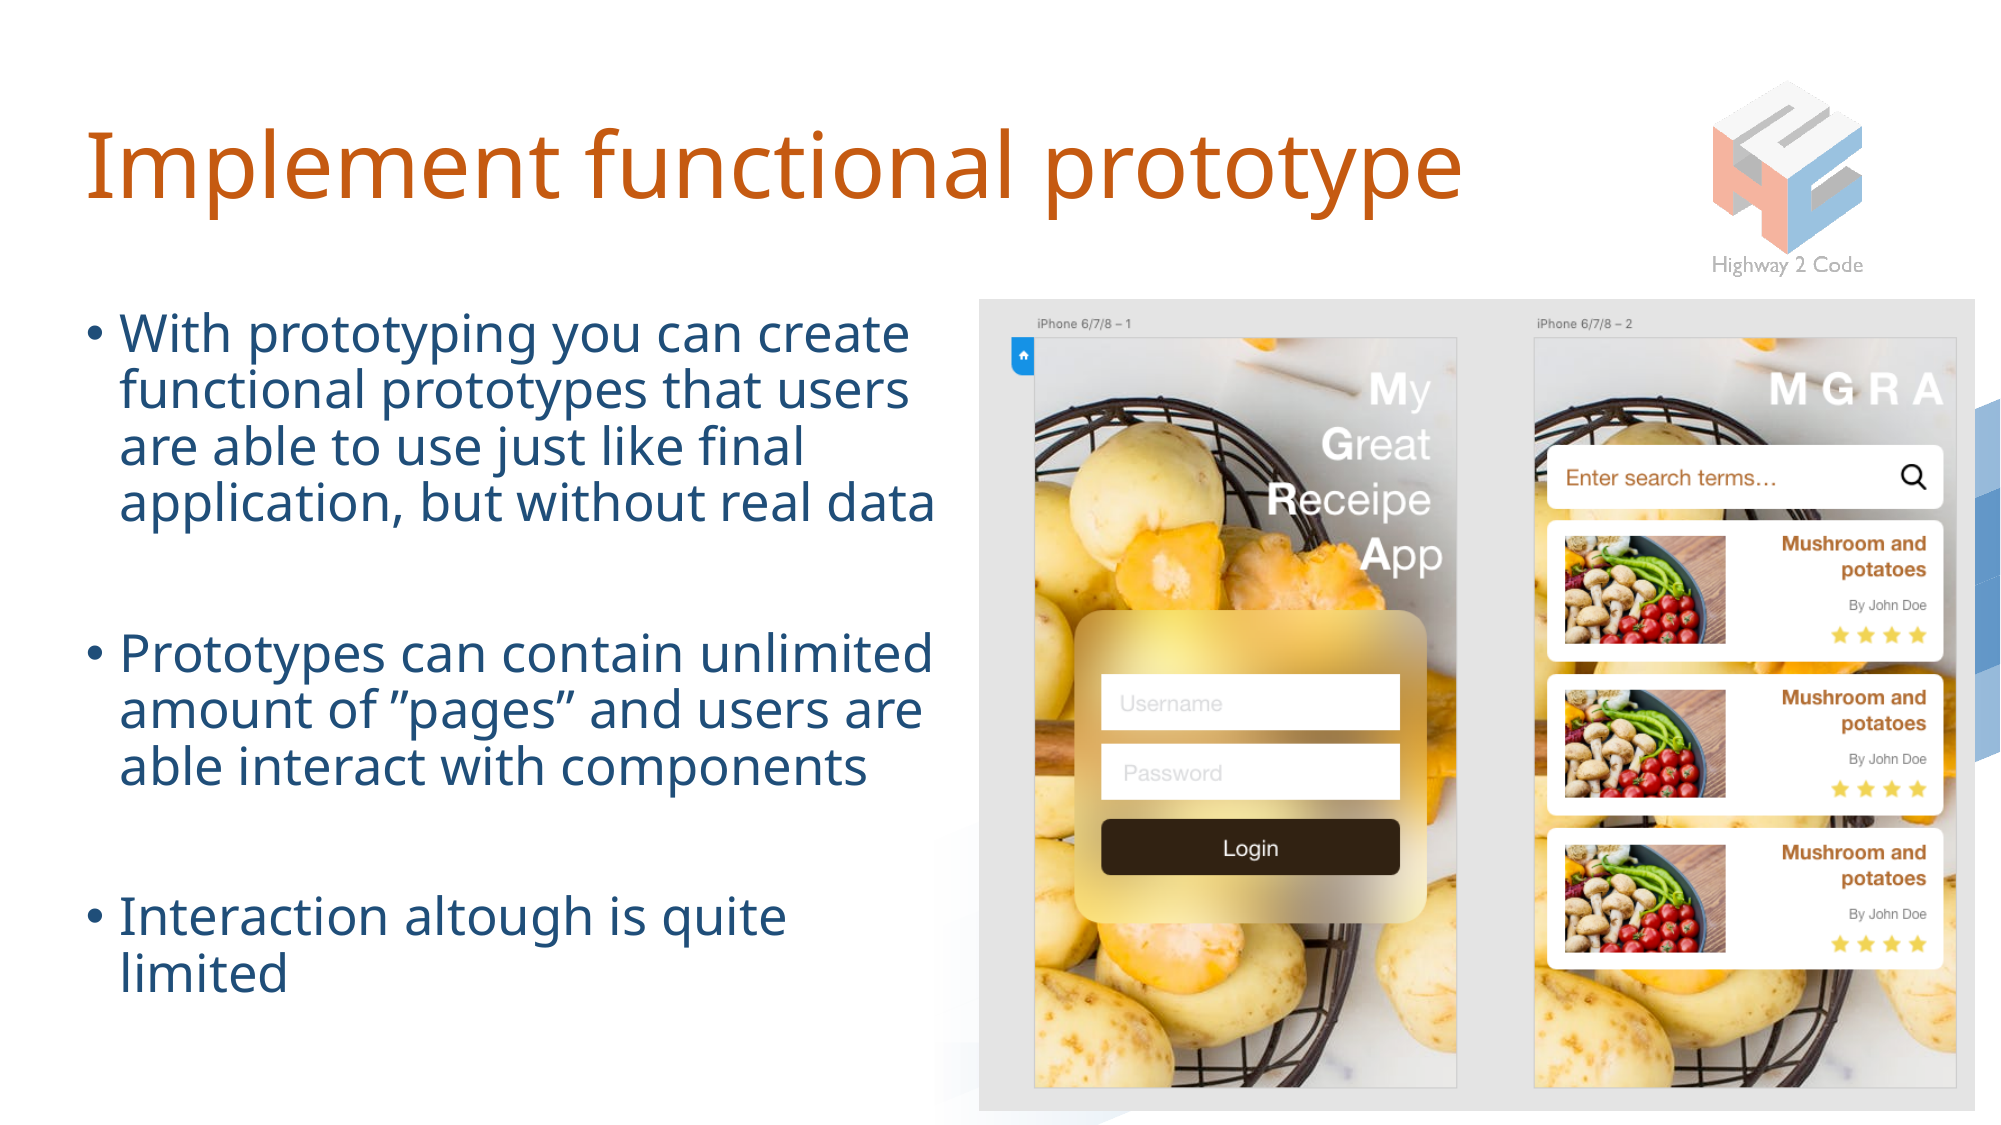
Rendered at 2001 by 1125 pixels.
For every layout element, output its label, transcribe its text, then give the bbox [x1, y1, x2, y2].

picture [979, 299, 1975, 1111]
title Implement functional prototype [70, 59, 1545, 278]
list With prototyping you can create functional prototypes that users are able to use just like final application, but without real data Prototypes can contain unlimited amount of ”pages” and users are able interact with components Interaction altough is quite limited [70, 299, 979, 1014]
